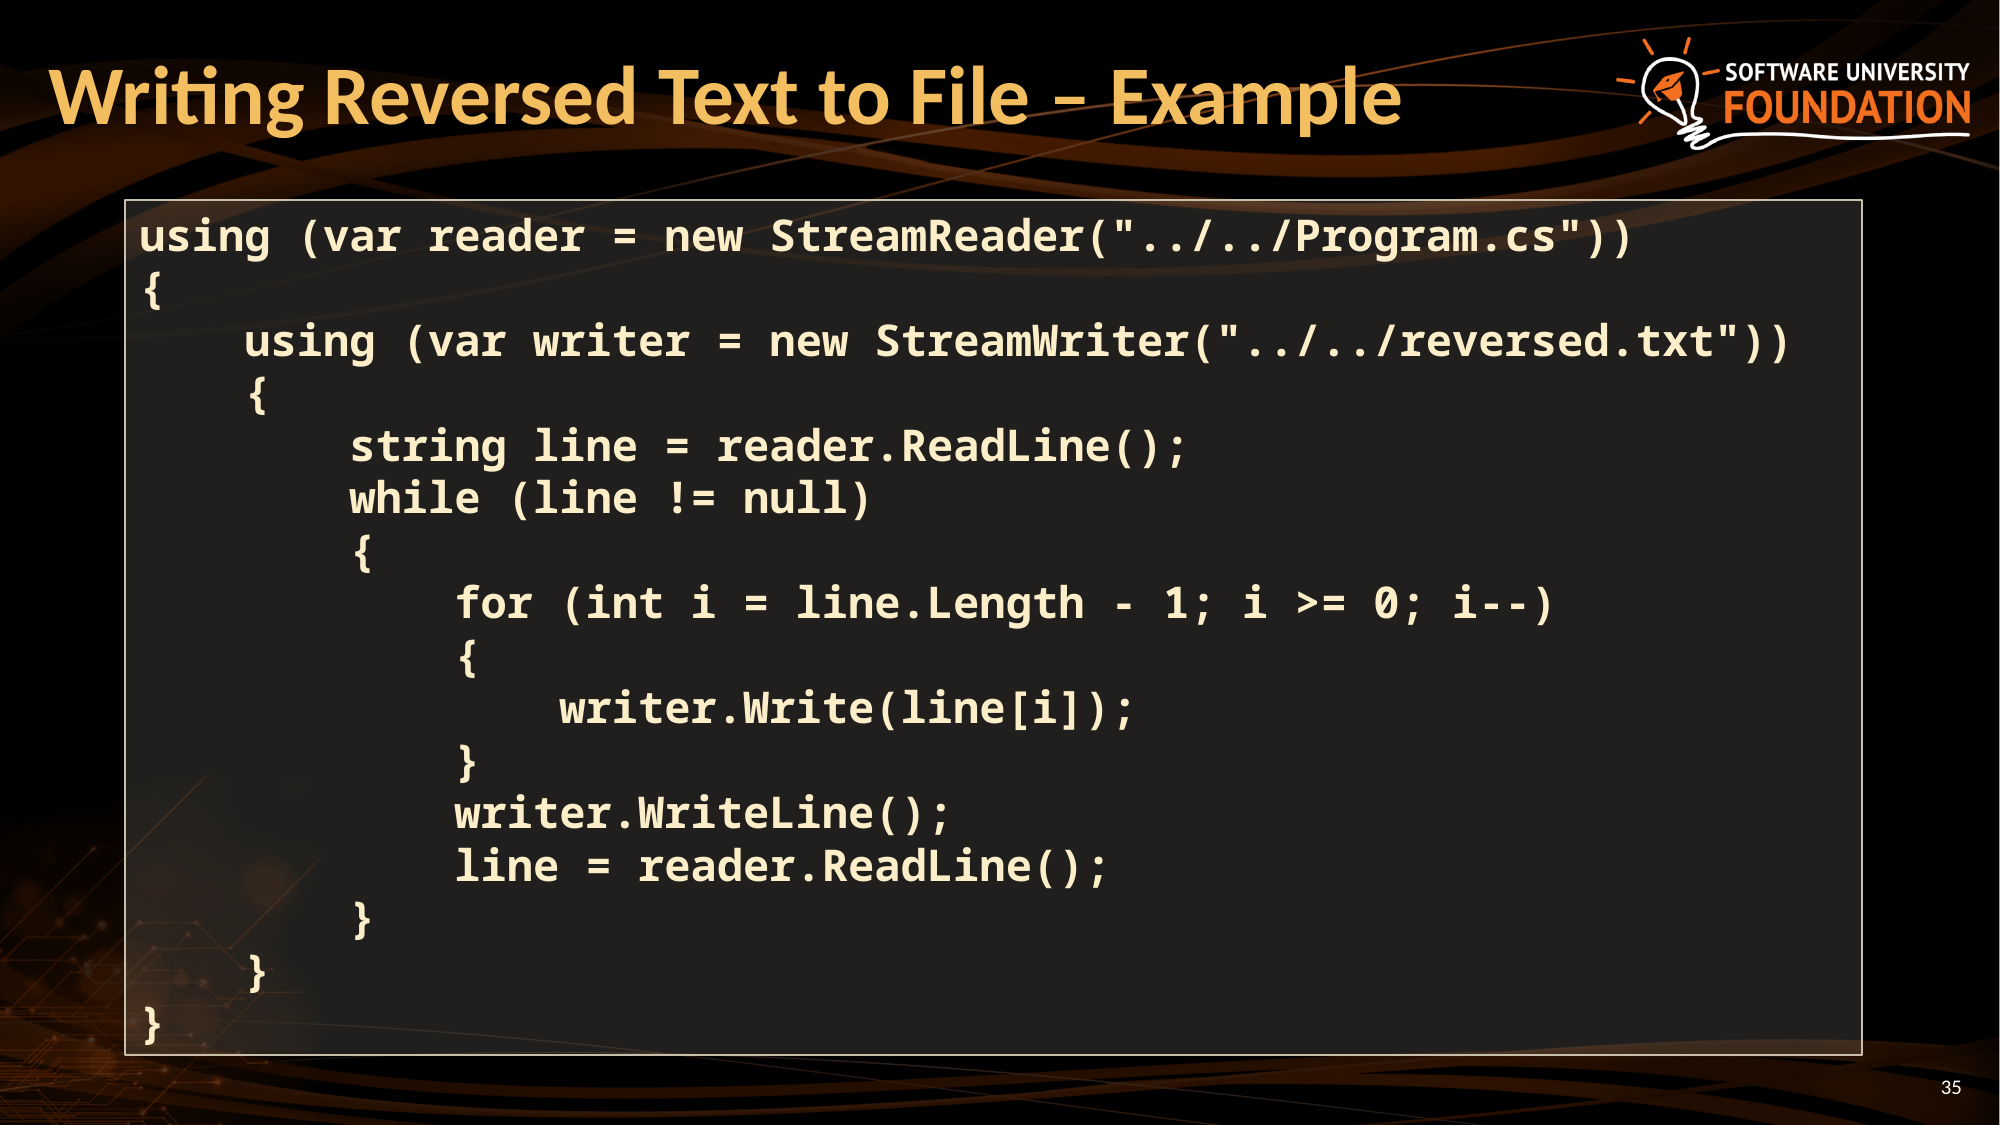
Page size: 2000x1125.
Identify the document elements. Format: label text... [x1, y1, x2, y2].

picture [0, 0, 2000, 1125]
title Writing Reversed Text to File – Example [30, 6, 1602, 189]
slide_number 35 [1897, 1070, 1968, 1103]
text_box using (var reader = new StreamReader("../../Program.cs")) { using (var writer = new StreamWriter("../../reversed.txt")) { string line = reader.ReadLine(); while (line != null) { for (int i = line.Length - 1; i >= 0; i--) { writer.Write(line[i]); } writer.WriteLine(); line = reader.ReadLine(); } } } [124, 199, 1863, 1055]
